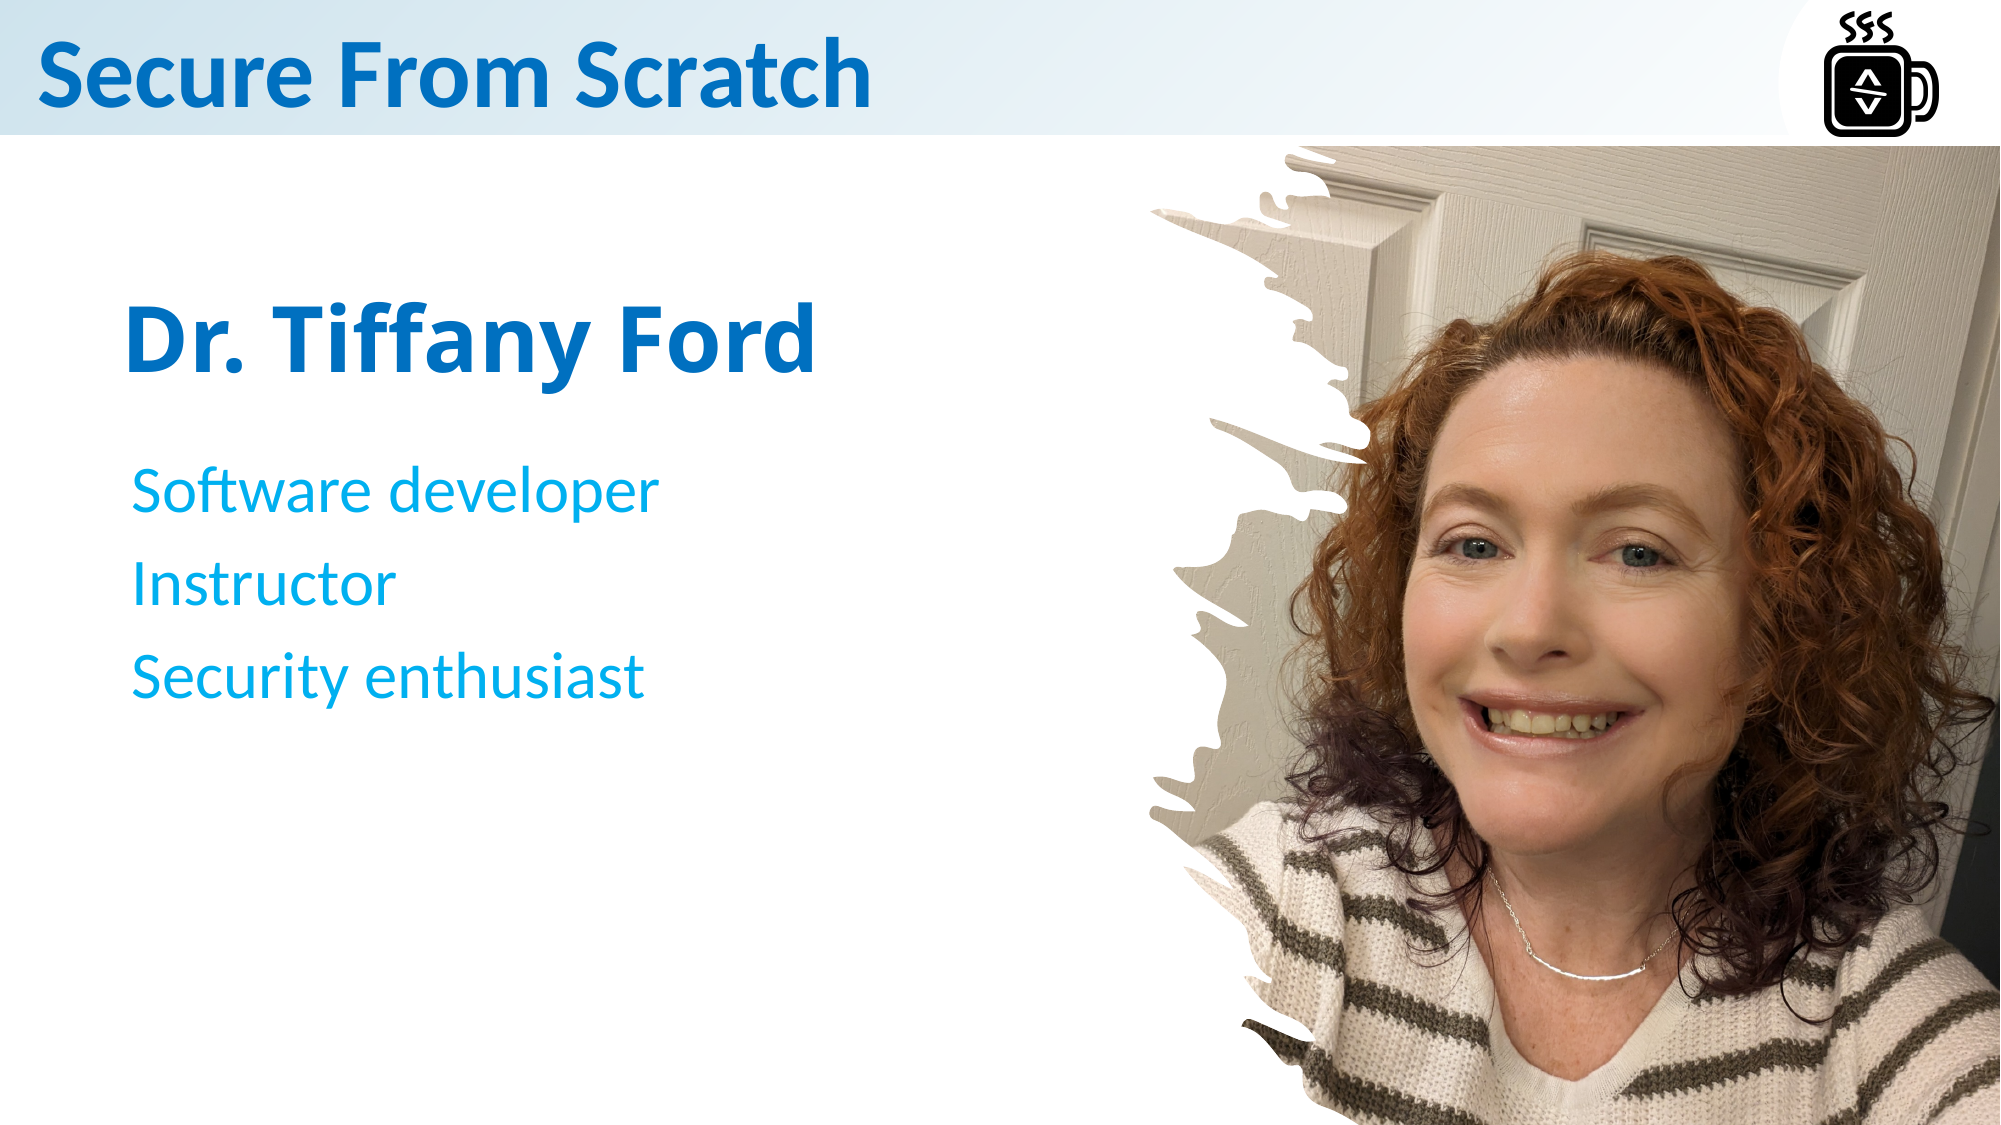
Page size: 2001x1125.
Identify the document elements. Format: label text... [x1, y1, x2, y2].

list Software developer Instructor Security enthusiast [116, 447, 1149, 1070]
picture [1149, 146, 2001, 1125]
title Dr. Tiffany Ford [106, 272, 1149, 413]
picture [1824, 11, 1939, 137]
